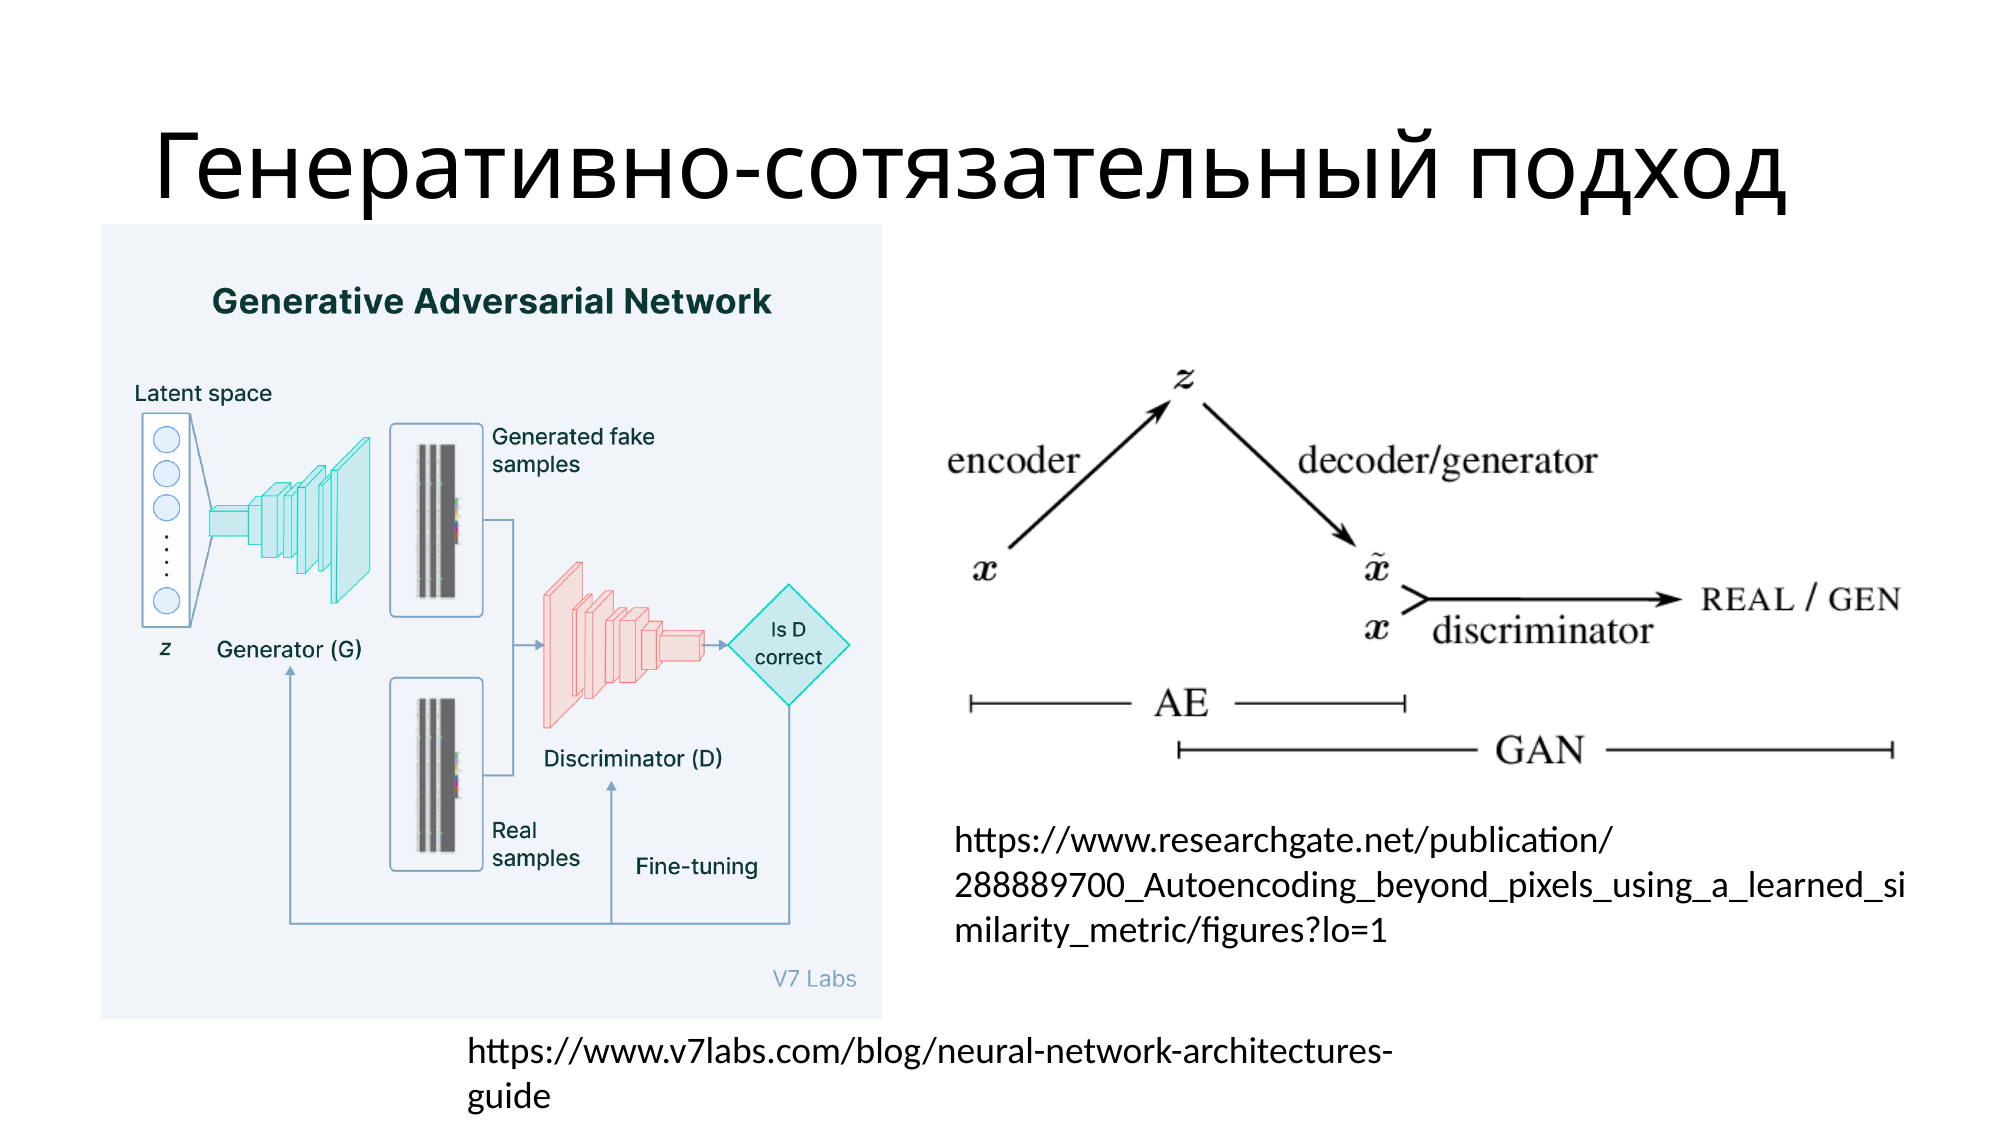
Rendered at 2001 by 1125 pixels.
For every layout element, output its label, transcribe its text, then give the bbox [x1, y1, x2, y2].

picture [939, 340, 1916, 785]
title Генеративно-сотязательный подход [137, 59, 1863, 278]
text_box https://www.v7labs.com/blog/neural-network-architectures-guide [452, 1018, 1453, 1124]
picture [101, 224, 882, 1019]
text_box https://www.researchgate.net/publication/288889700_Autoencoding_beyond_pixels_using_a_learned_similarity_metric/figures?lo=1 [939, 807, 1940, 958]
